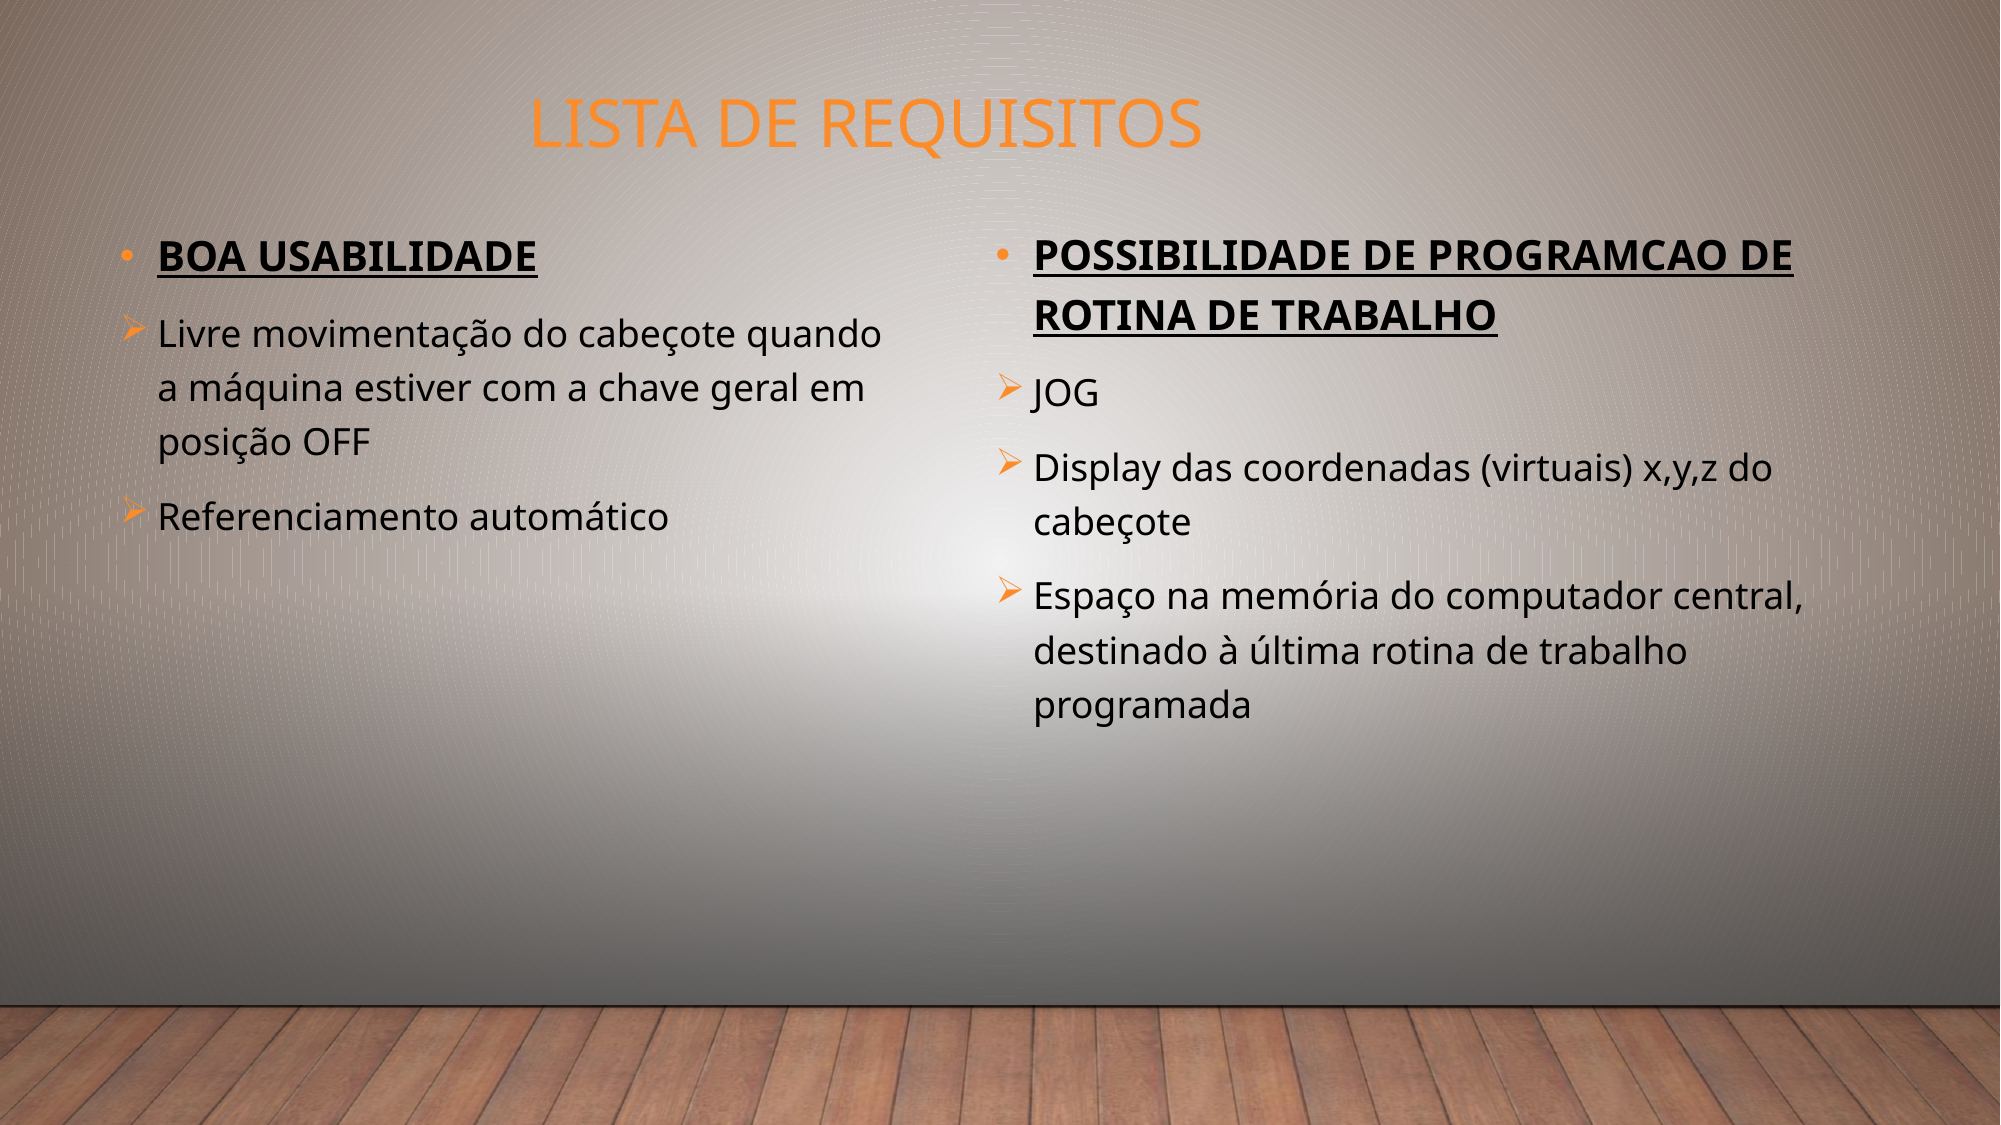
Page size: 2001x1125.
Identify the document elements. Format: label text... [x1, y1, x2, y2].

title LISTA DE REQUISITOS [104, 39, 1629, 212]
list BOA USABILIDADE Livre movimentação do cabeçote quando a máquina estiver com a chave geral em posição OFF Referenciamento automático [104, 212, 917, 837]
picture [0, 1005, 2000, 1125]
text_box POSSIBILIDADE DE PROGRAMCAO DE ROTINA DE TRABALHO JOG Display das coordenadas (virtuais) x,y,z do cabeçote Espaço na memória do computador central, destinado à última rotina de trabalho programada [980, 211, 1823, 816]
